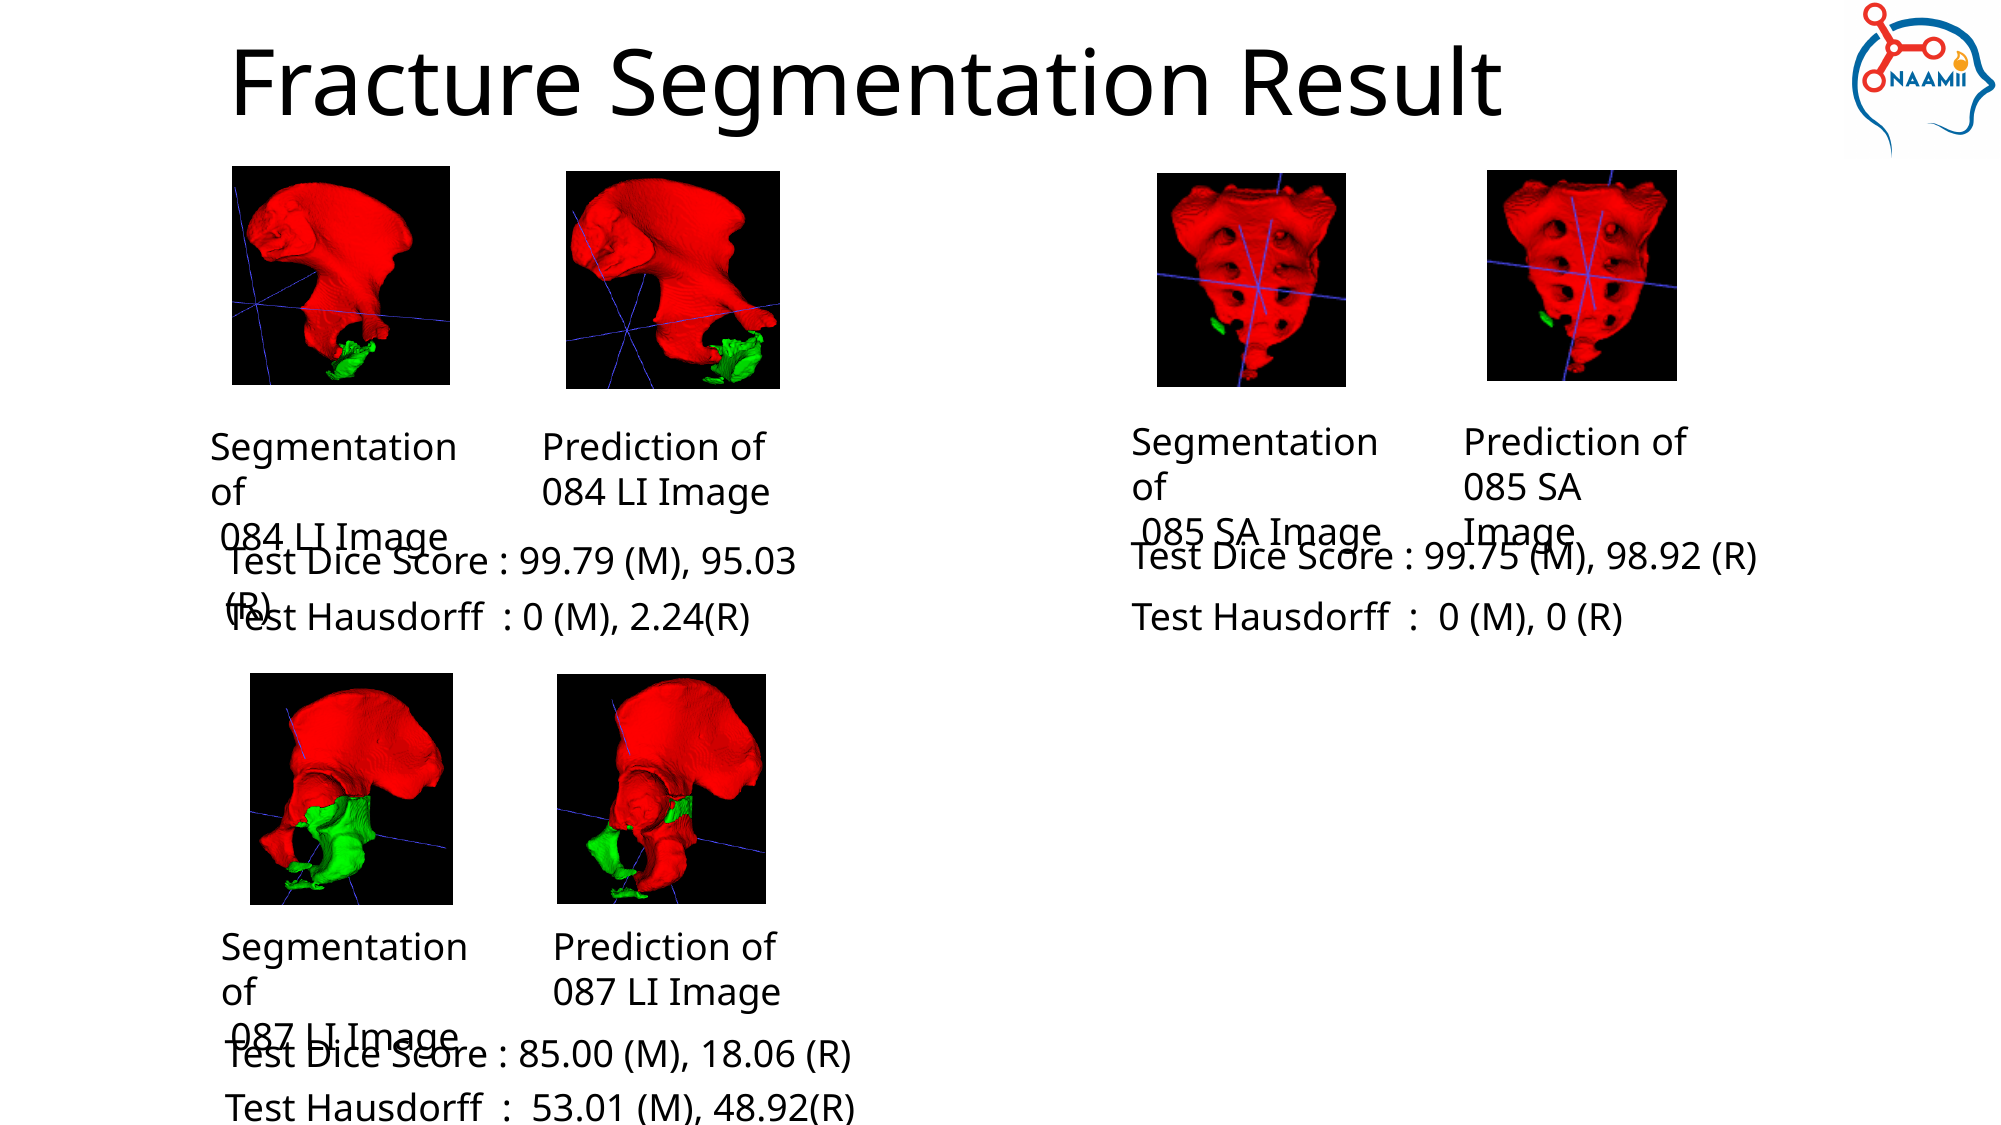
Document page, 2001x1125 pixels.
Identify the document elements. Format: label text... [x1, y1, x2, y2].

text_box Test Hausdorff : 53.01 (M), 48.92(R) [209, 1076, 882, 1125]
text_box Prediction of 087 LI Image [537, 915, 806, 1021]
picture [1157, 173, 1346, 387]
text_box Test Hausdorff : 0 (M), 2.24(R) [210, 585, 786, 645]
title Fracture Segmentation Result [16, 0, 1742, 195]
picture [556, 673, 767, 905]
text_box Test Hausdorff : 0 (M), 0 (R) [1116, 585, 1752, 645]
text_box Segmentation of 087 LI Image [205, 915, 503, 1066]
text_box Prediction of 085 SA Image [1448, 410, 1716, 561]
picture [250, 672, 453, 905]
picture [1844, 0, 2000, 159]
text_box Test Dice Score : 99.79 (M), 95.03 (R) [210, 529, 846, 635]
text_box Prediction of 084 LI Image [526, 415, 795, 521]
picture [231, 165, 451, 385]
text_box Segmentation of 085 SA Image [1116, 410, 1414, 524]
picture [1486, 170, 1677, 381]
text_box Test Dice Score : 85.00 (M), 18.06 (R) [209, 1022, 908, 1083]
picture [565, 170, 780, 390]
text_box Segmentation of 084 LI Image [194, 415, 492, 566]
text_box Test Dice Score : 99.75 (M), 98.92 (R) [1115, 524, 1807, 585]
